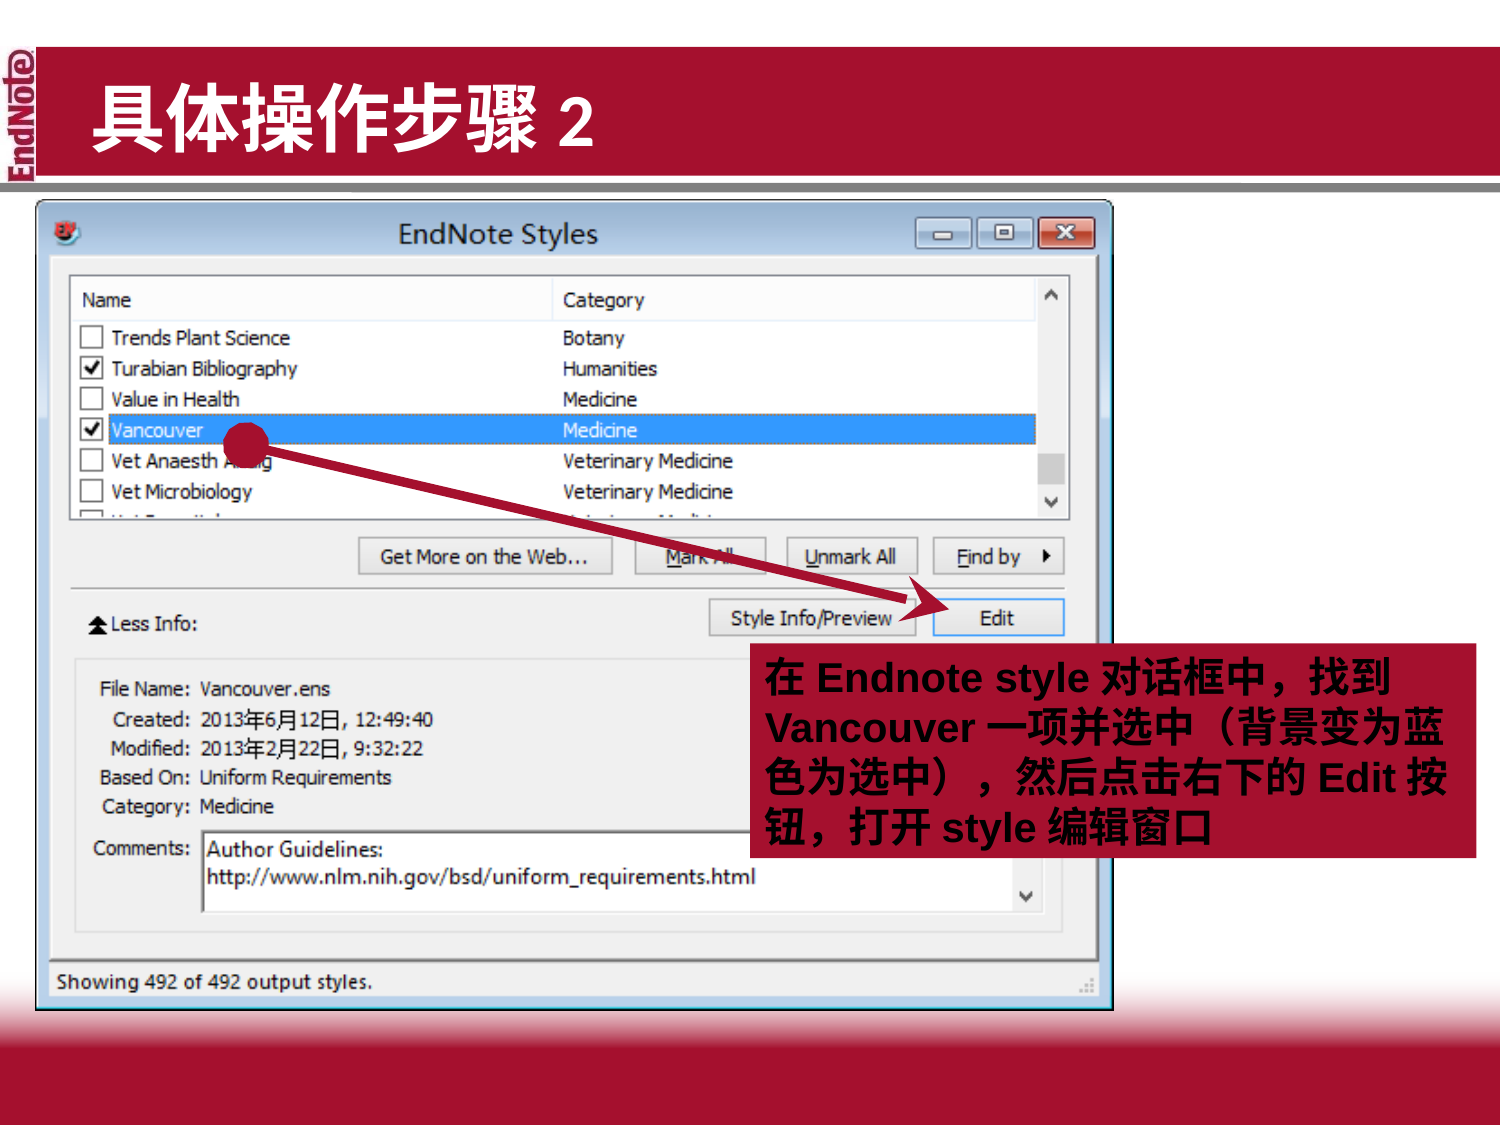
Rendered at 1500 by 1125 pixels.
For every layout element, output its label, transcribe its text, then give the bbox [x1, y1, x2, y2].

picture [34, 198, 1114, 1011]
title 具体操作步骤2 [74, 44, 1426, 188]
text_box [245, 445, 950, 610]
text_box 在Endnote style对话框中，找到Vancouver一项并选中（背景变为蓝色为选中），然后点击右下的Edit按钮，打开style编辑窗口 [1119, 643, 1477, 859]
picture [0, 46, 36, 182]
